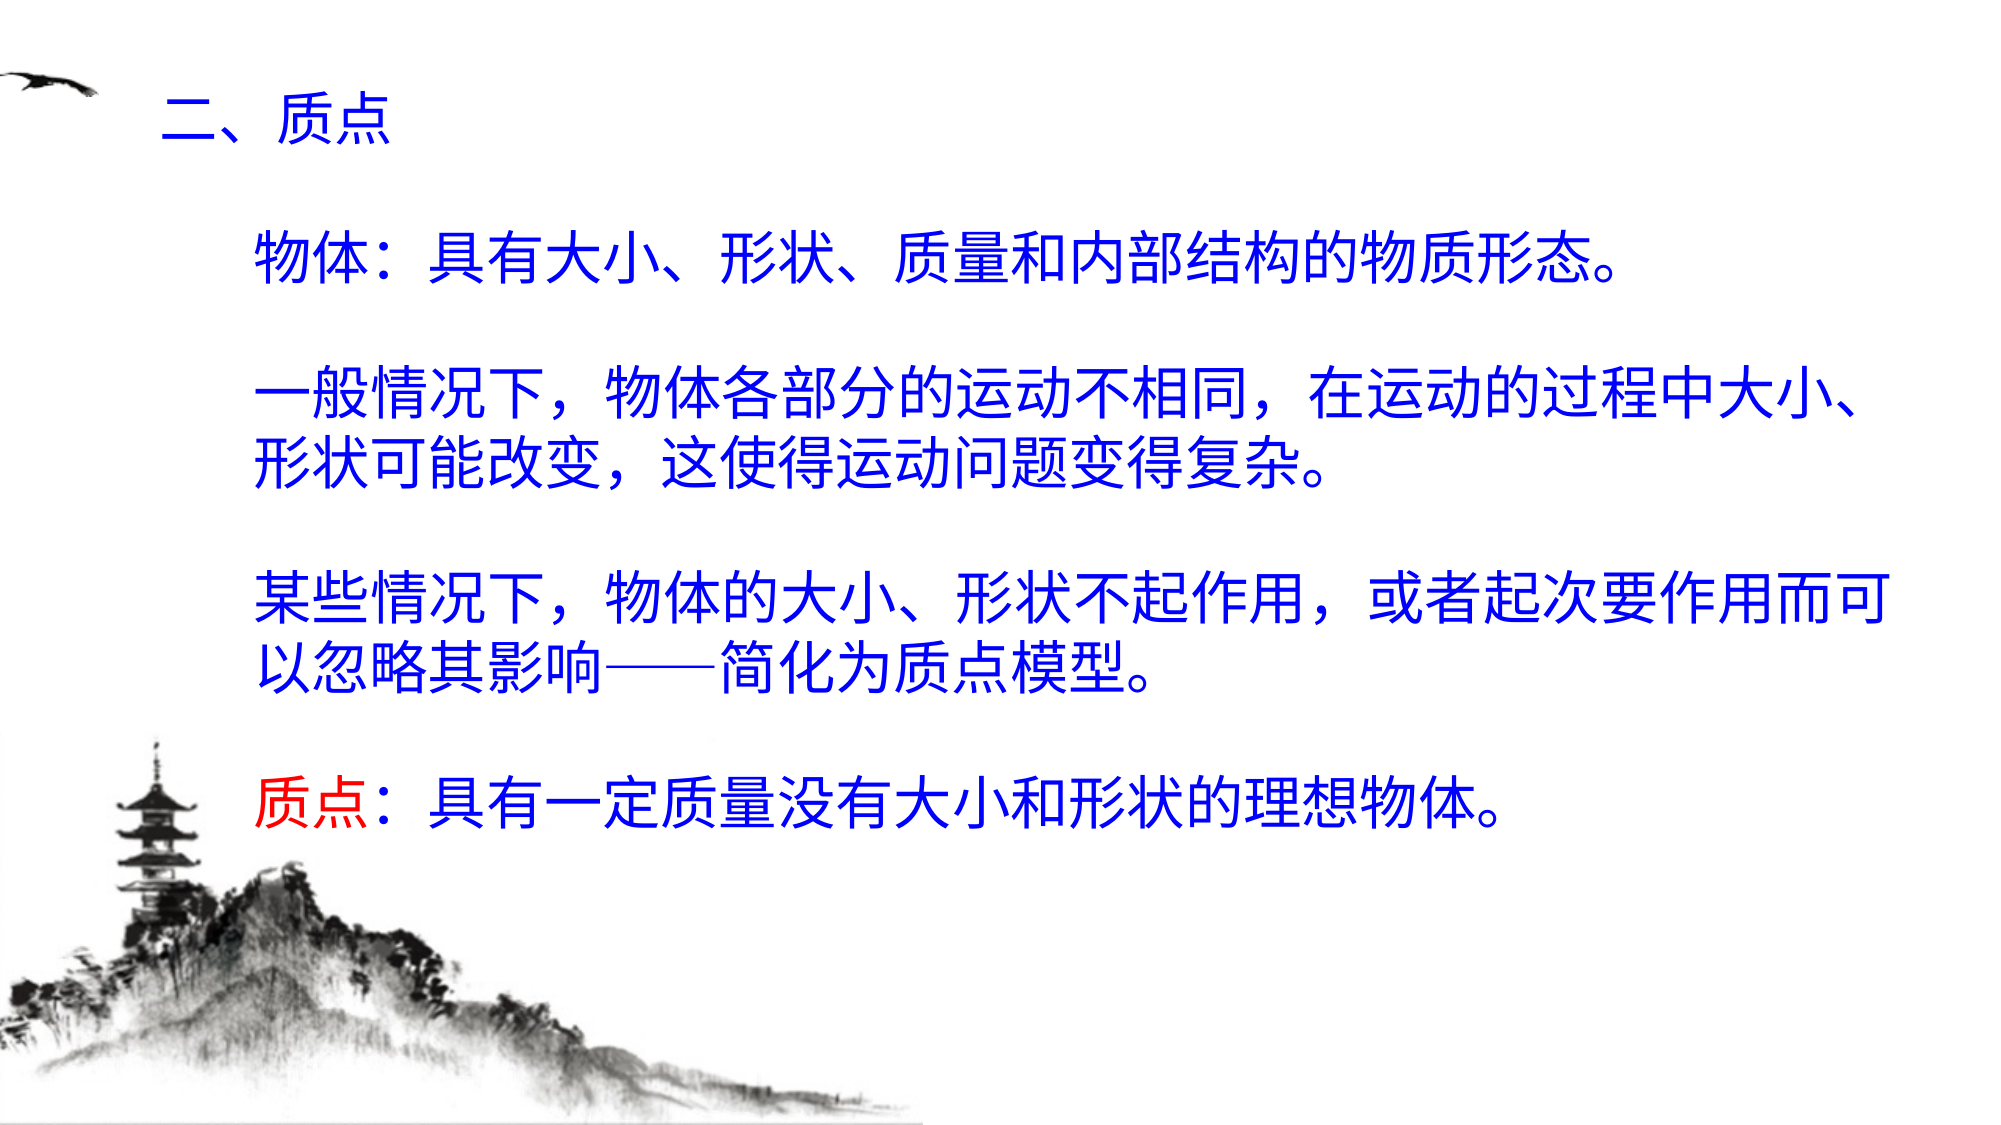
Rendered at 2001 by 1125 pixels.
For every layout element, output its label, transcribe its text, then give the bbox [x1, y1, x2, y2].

text_box 某些情况下，物体的大小、形状不起作用，或者起次要作用而可以忽略其影响——简化为质点模型。 [238, 553, 1908, 709]
text_box 一般情况下，物体各部分的运动不相同，在运动的过程中大小、形状可能改变，这使得运动问题变得复杂。 [238, 348, 1908, 504]
text_box 物体：具有大小、形状、质量和内部结构的物质形态。 [238, 214, 1908, 299]
picture [0, 732, 923, 1125]
text_box 质点：具有一定质量没有大小和形状的理想物体。 [238, 758, 1908, 844]
picture [0, 3, 99, 97]
text_box 二、质点 [145, 74, 785, 160]
